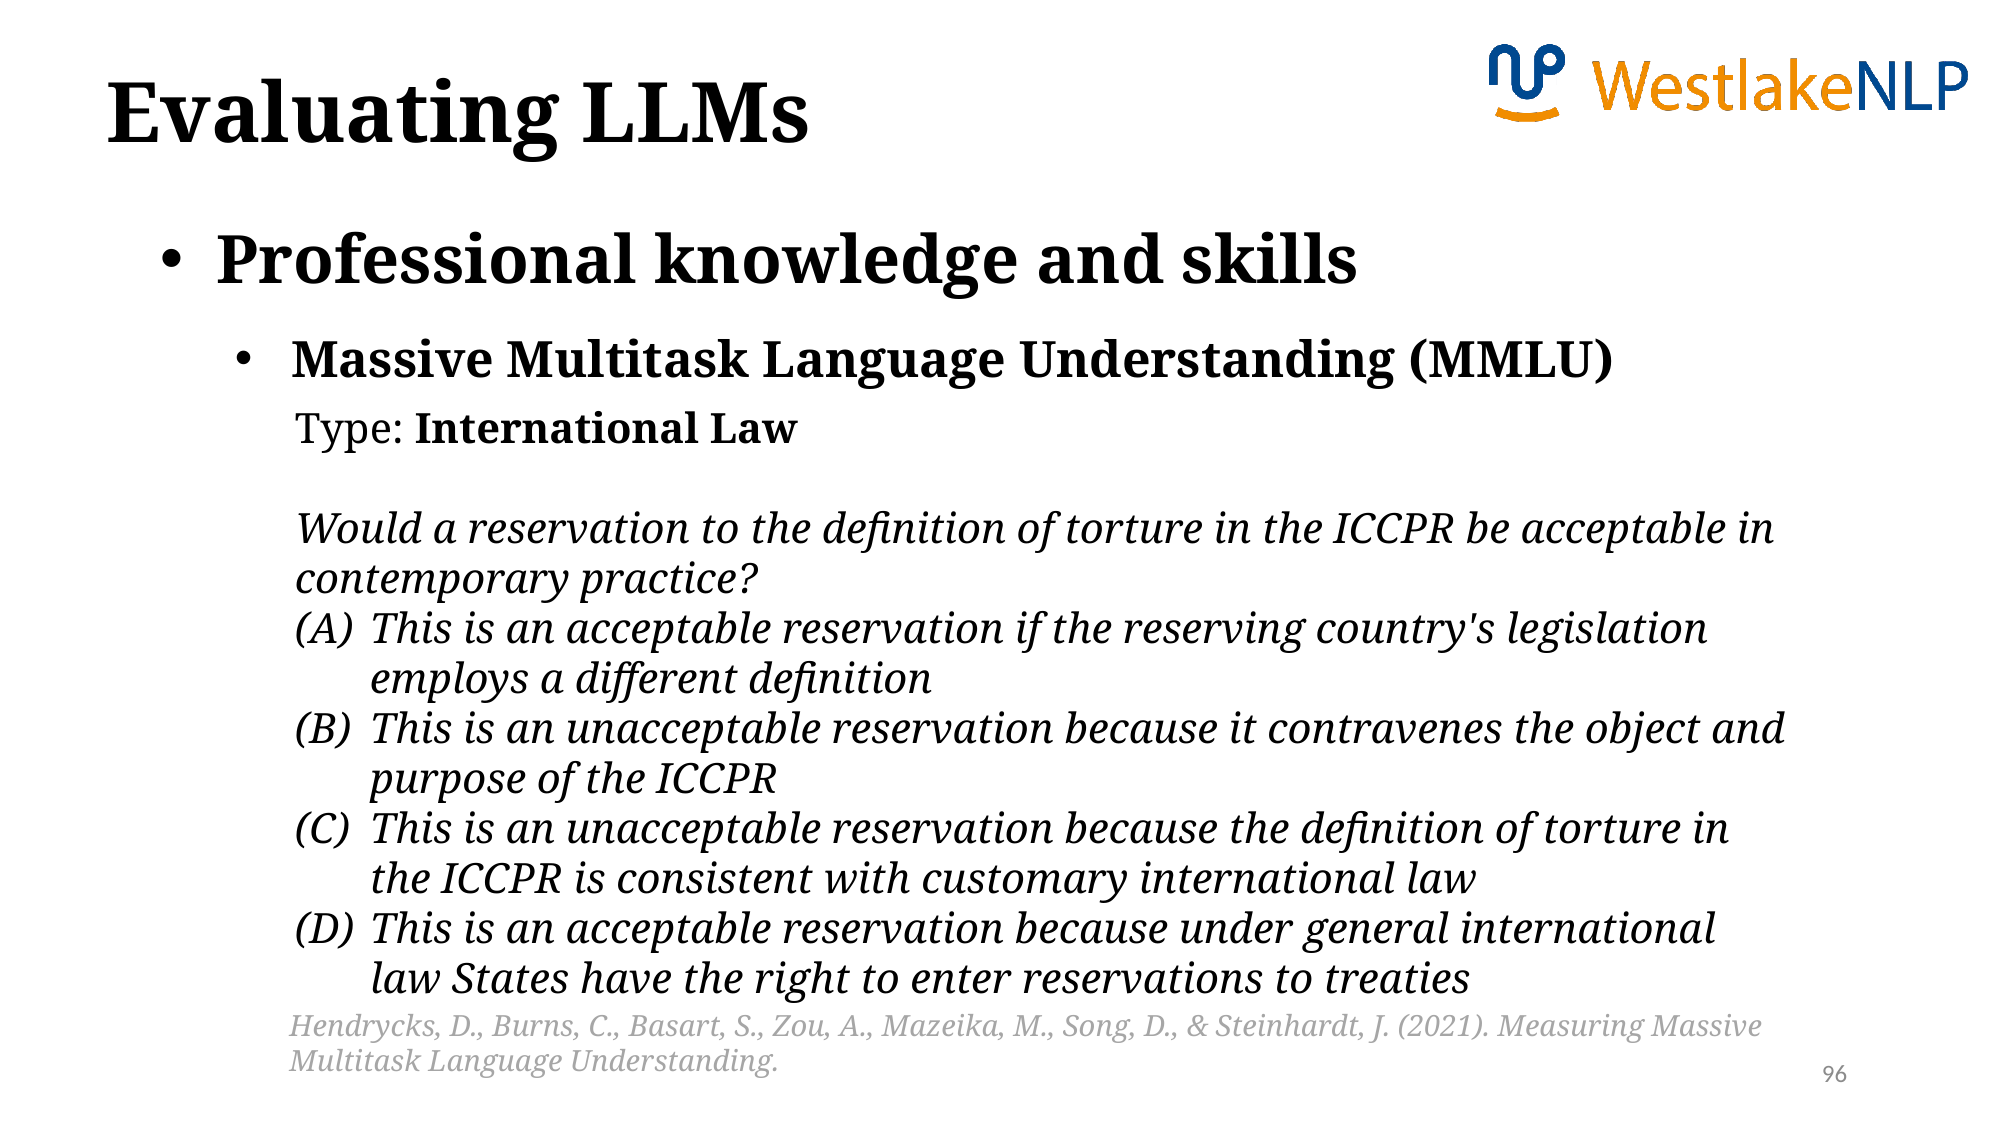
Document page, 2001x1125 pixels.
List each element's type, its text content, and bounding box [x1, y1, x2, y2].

picture [1459, 0, 2000, 170]
text_box Professional knowledge and skills Massive Multitask Language Understanding (MMLU) [144, 169, 1911, 470]
slide_number 96 [1412, 1042, 1863, 1103]
text_box Evaluating LLMs [91, 52, 1459, 168]
text_box Hendrycks, D., Burns, C., Basart, S., Zou, A., Mazeika, M., Song, D., & Steinhardt, J. (2021). Measuring Massive Multitask Language Understanding. [274, 999, 1801, 1085]
text_box Type: International Law Would a reservation to the definition of torture in the ICCPR be acceptable in contemporary practice? This is an acceptable reservation if the reserving country's legislation employs a different definition This is an unacceptable reservation because it contravenes the object and purpose of the ICCPR This is an unacceptable reservation because the definition of torture in the ICCPR is consistent with customary international law This is an acceptable reservation because under general international law States have the right to enter reservations to treaties [280, 394, 1807, 1010]
